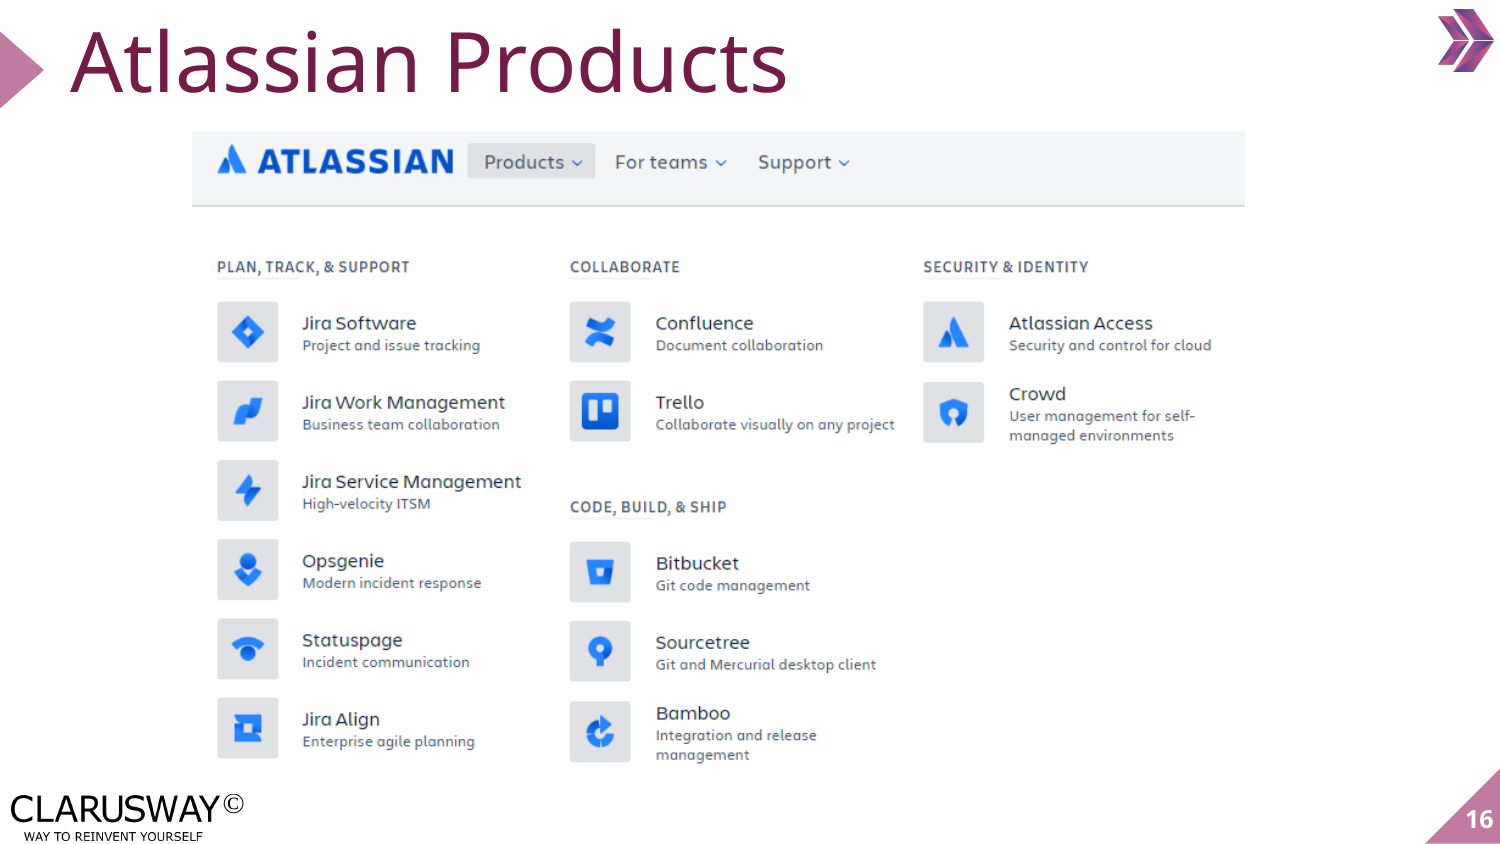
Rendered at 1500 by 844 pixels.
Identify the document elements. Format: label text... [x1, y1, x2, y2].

picture [11, 795, 220, 841]
picture [192, 130, 1245, 794]
slide_number ‹#› [1418, 760, 1494, 838]
title Atlassian Products [70, 28, 997, 132]
picture [1438, 9, 1494, 72]
